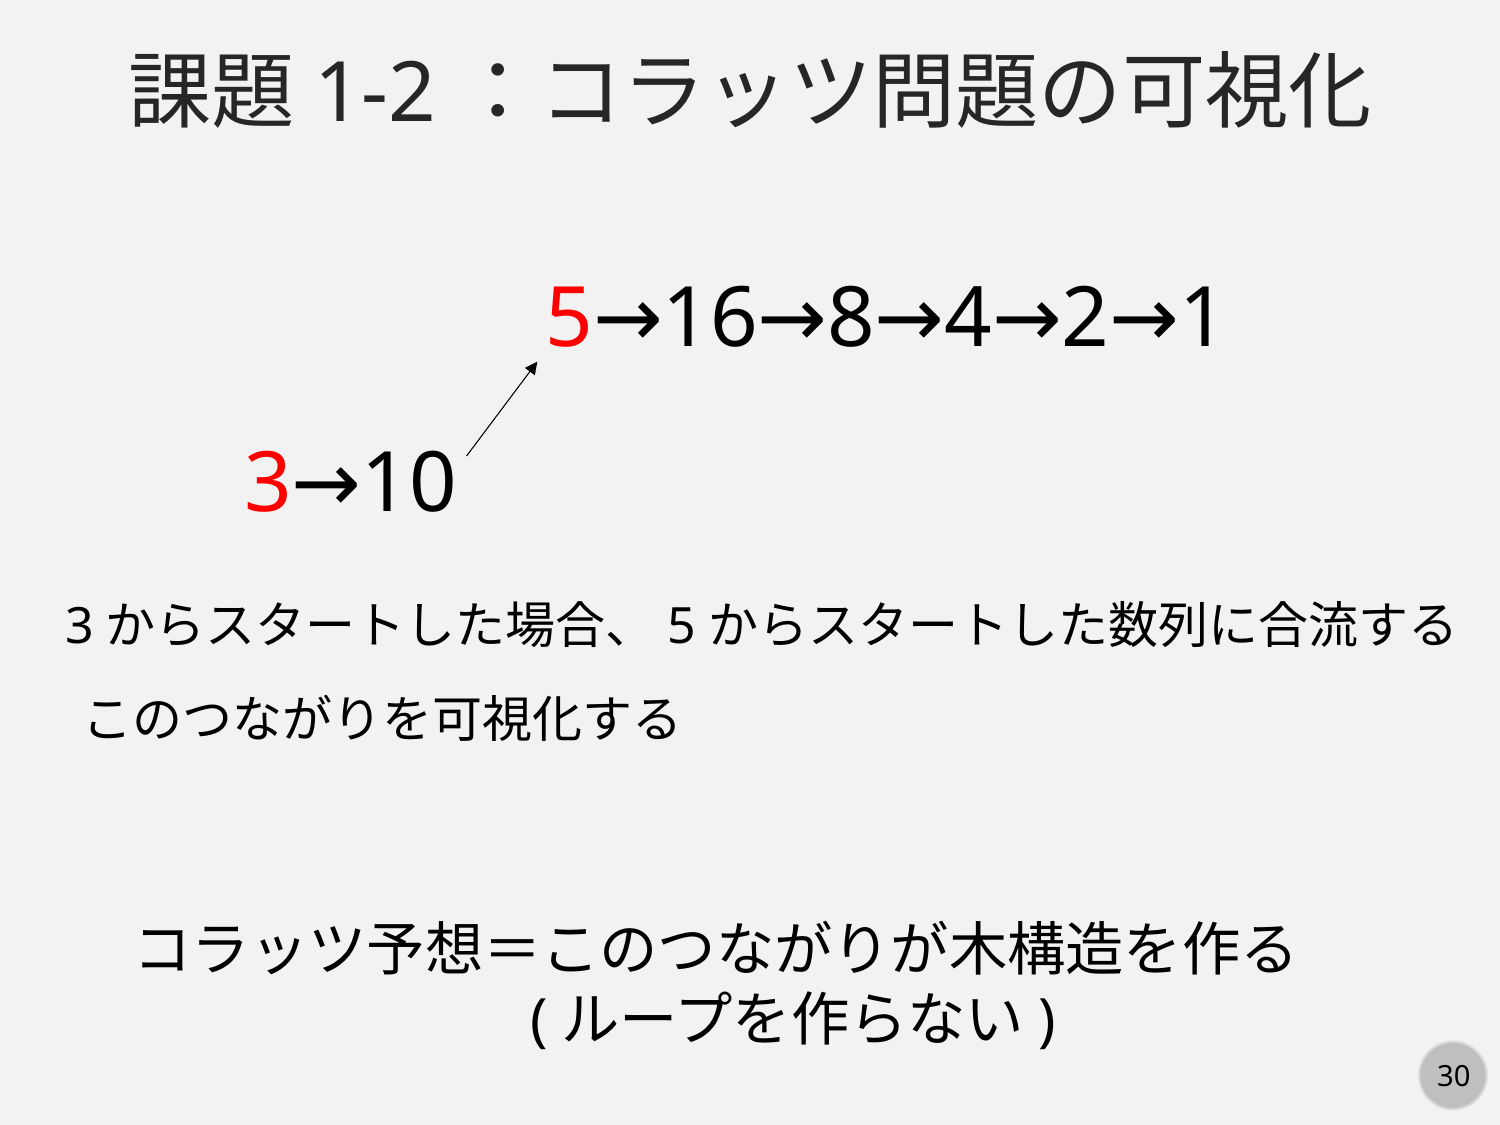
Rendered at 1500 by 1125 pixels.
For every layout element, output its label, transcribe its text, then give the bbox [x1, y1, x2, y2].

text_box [466, 361, 538, 457]
text_box 3からスタートした場合、5からスタートした数列に合流する [50, 586, 1473, 661]
text_box 3→10 [229, 420, 472, 536]
text_box このつながりを可視化する [68, 680, 698, 756]
list 課題1-2：コラッツ問題の可視化 [0, 31, 1500, 155]
text_box コラッツ予想＝このつながりが木構造を作る (ループを作らない) [118, 905, 1314, 1060]
text_box 5→16→8→4→2→1 [530, 255, 1242, 371]
